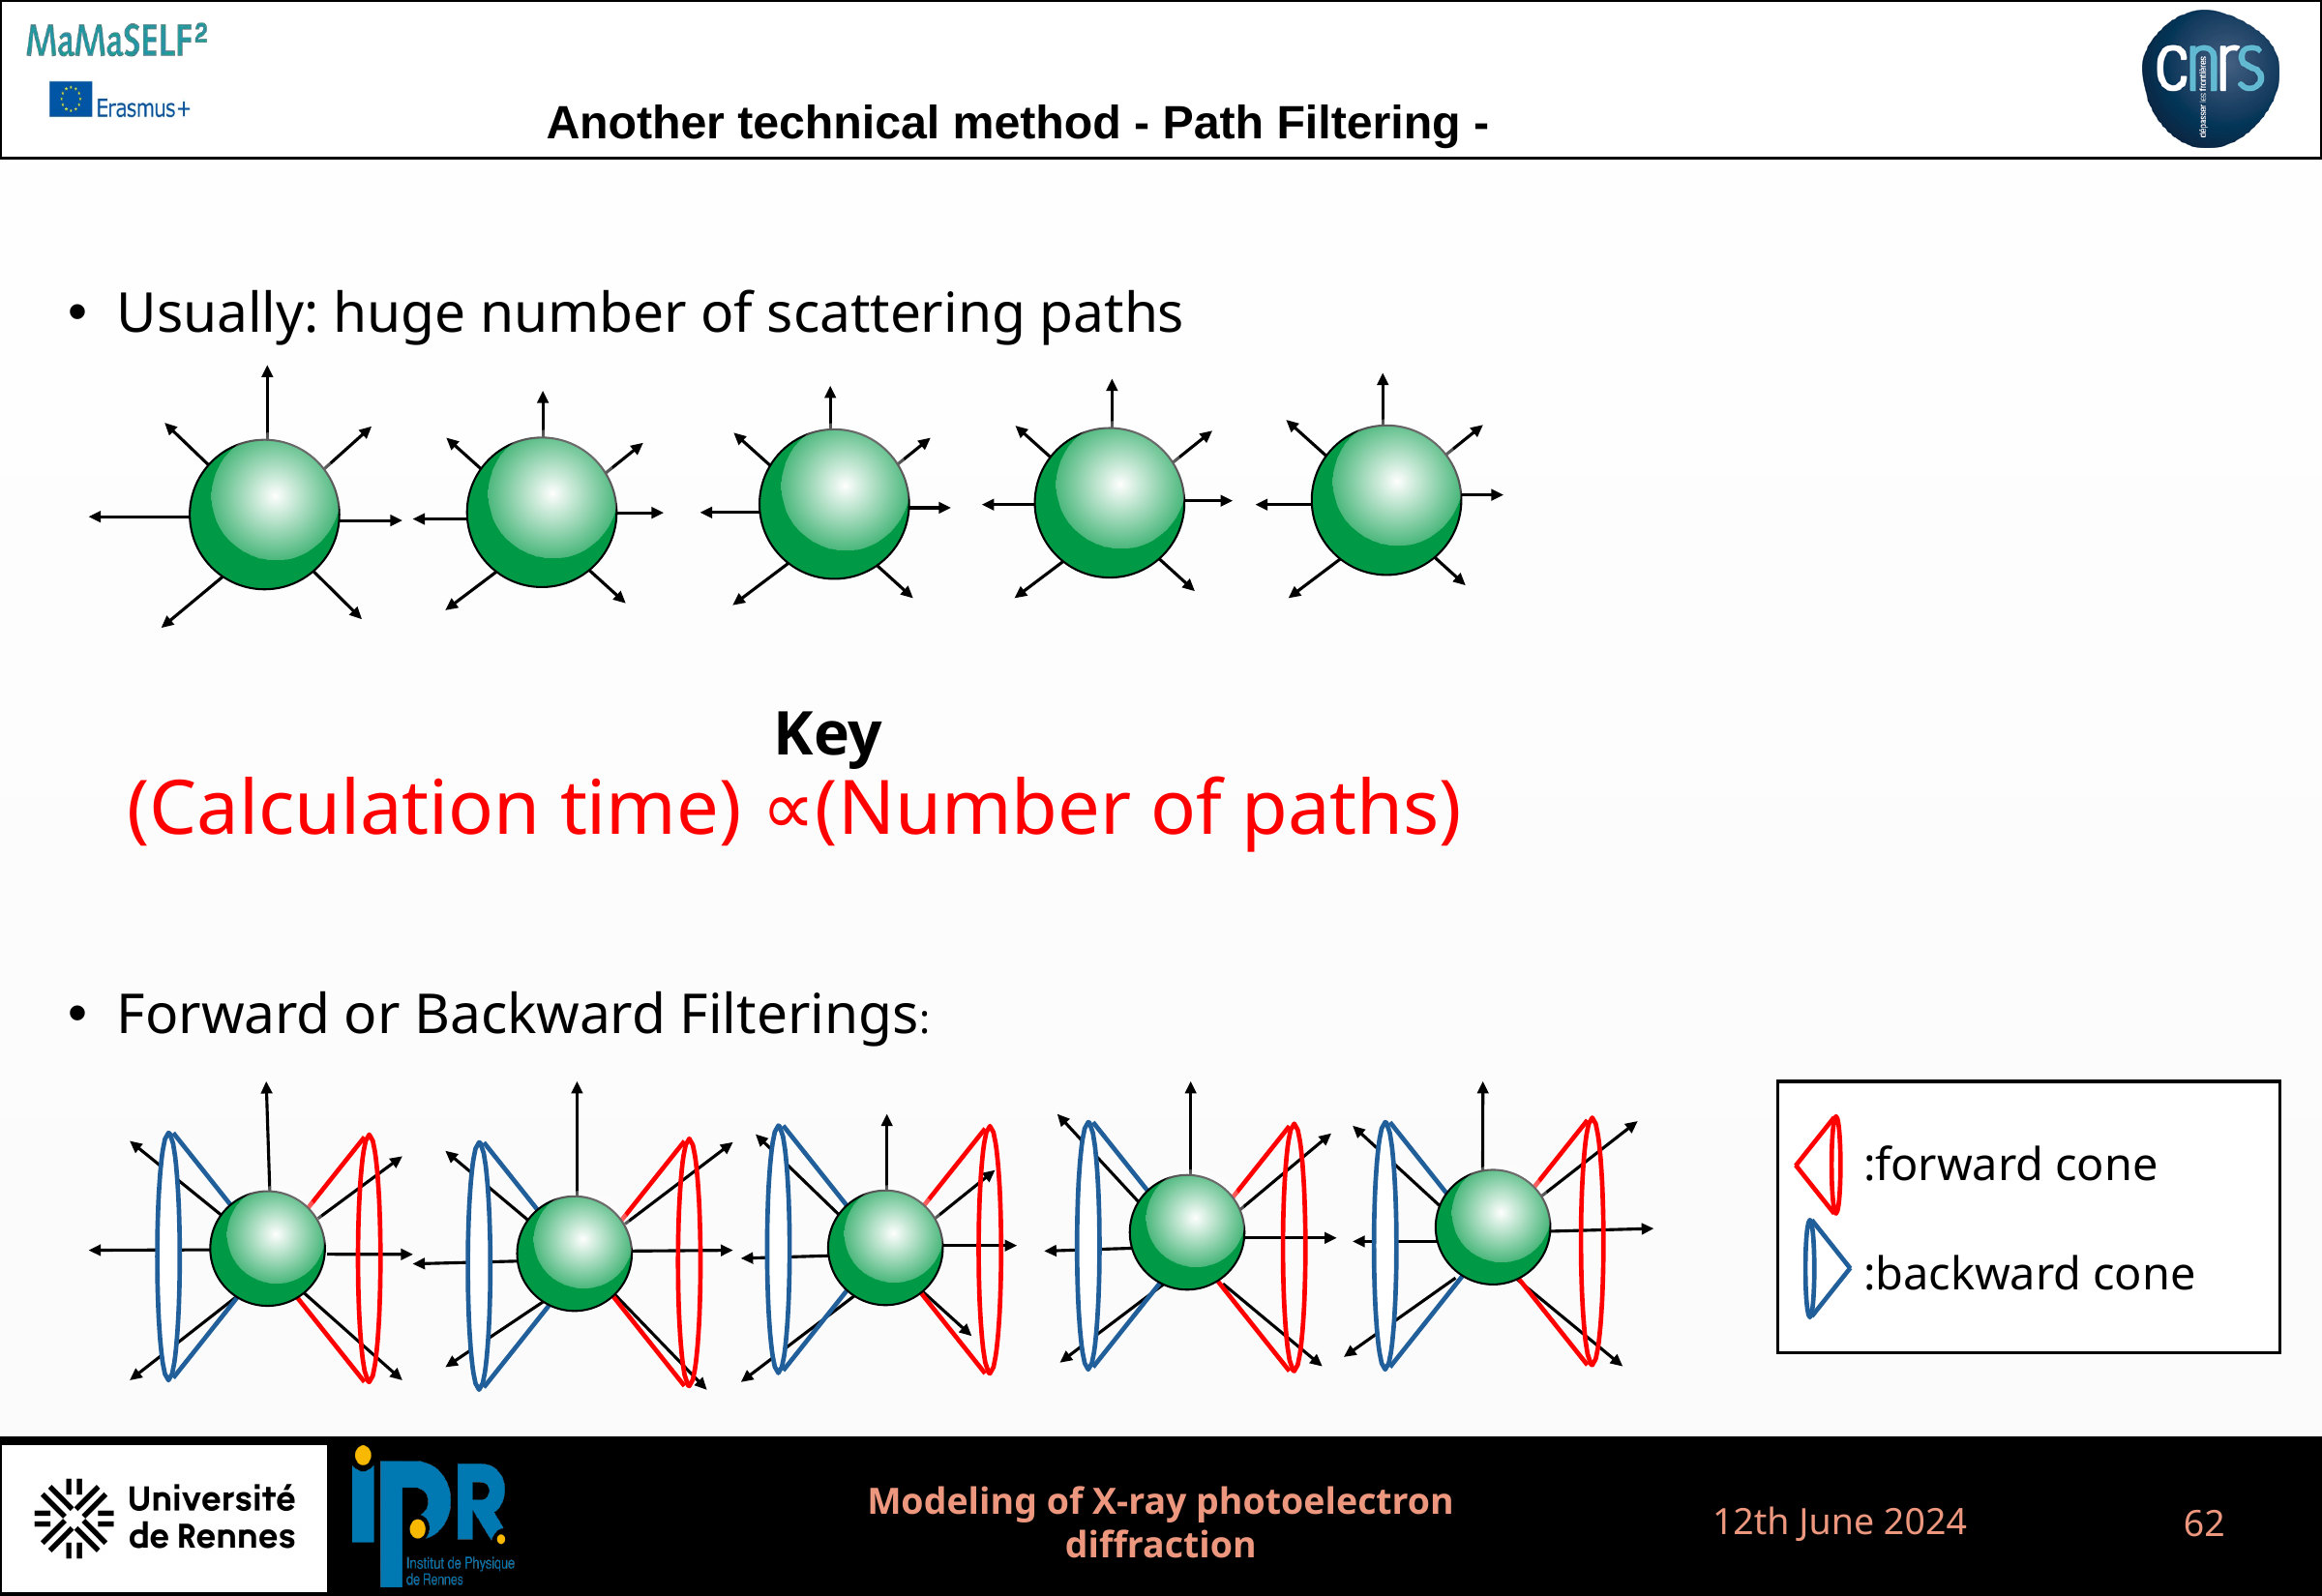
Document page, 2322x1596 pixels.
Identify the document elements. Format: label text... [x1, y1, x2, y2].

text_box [301, 1316, 403, 1381]
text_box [1222, 1306, 1324, 1367]
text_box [1286, 419, 1311, 473]
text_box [1421, 1183, 1435, 1188]
text_box Another technical method - Path Filtering - [525, 70, 1688, 182]
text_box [755, 1134, 846, 1191]
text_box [1352, 1125, 1442, 1188]
picture [2, 1445, 327, 1592]
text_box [913, 1308, 972, 1337]
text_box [910, 437, 932, 484]
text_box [1237, 1133, 1332, 1190]
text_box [732, 431, 759, 486]
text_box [444, 554, 519, 611]
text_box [189, 430, 341, 590]
footer Modeling of X-ray photoelectron diffraction [769, 1479, 1553, 1565]
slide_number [1698, 1477, 2017, 1563]
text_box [1123, 1190, 1373, 1306]
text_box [1034, 419, 1185, 578]
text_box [610, 1320, 707, 1391]
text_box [1057, 1113, 1149, 1188]
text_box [1514, 1299, 1623, 1367]
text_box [1311, 416, 1462, 576]
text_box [740, 1308, 861, 1383]
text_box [1530, 1120, 1638, 1183]
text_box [1435, 1163, 1551, 1286]
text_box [759, 420, 910, 579]
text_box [572, 554, 627, 605]
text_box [1343, 1304, 1456, 1358]
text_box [1288, 543, 1361, 599]
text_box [90, 1198, 339, 1315]
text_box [1185, 429, 1213, 477]
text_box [633, 1204, 768, 1320]
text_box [731, 549, 806, 606]
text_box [445, 437, 466, 490]
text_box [1015, 425, 1034, 479]
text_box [1009, 1188, 1259, 1304]
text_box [1306, 1188, 1556, 1304]
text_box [516, 1189, 633, 1312]
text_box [859, 549, 914, 599]
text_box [129, 1315, 244, 1381]
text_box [161, 554, 249, 629]
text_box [1777, 1080, 2280, 1353]
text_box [1141, 543, 1196, 592]
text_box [949, 1192, 1069, 1308]
picture [2142, 10, 2279, 148]
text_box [444, 1324, 551, 1368]
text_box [281, 539, 363, 620]
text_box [292, 426, 372, 498]
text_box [827, 1183, 943, 1306]
slide_number 62 [2162, 1482, 2240, 1568]
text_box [401, 1208, 649, 1324]
picture [352, 1445, 515, 1592]
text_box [1551, 1183, 1671, 1299]
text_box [700, 1191, 949, 1308]
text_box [198, 1200, 448, 1316]
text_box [1462, 424, 1484, 471]
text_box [1129, 1167, 1245, 1290]
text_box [624, 1141, 733, 1204]
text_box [209, 1184, 326, 1307]
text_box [466, 429, 617, 588]
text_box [444, 1150, 536, 1208]
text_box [164, 422, 235, 490]
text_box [317, 1155, 403, 1200]
picture [24, 13, 211, 127]
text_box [265, 1080, 271, 1184]
list Usually: huge number of scattering paths (Calculation time) ∝(Number of paths) Forward or Backward Filterings: [53, 278, 2260, 1057]
text_box Key [759, 687, 905, 775]
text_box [1014, 543, 1087, 599]
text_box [1412, 536, 1467, 586]
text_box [617, 442, 644, 488]
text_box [129, 1140, 229, 1198]
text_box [1059, 1304, 1165, 1364]
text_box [934, 1169, 996, 1192]
